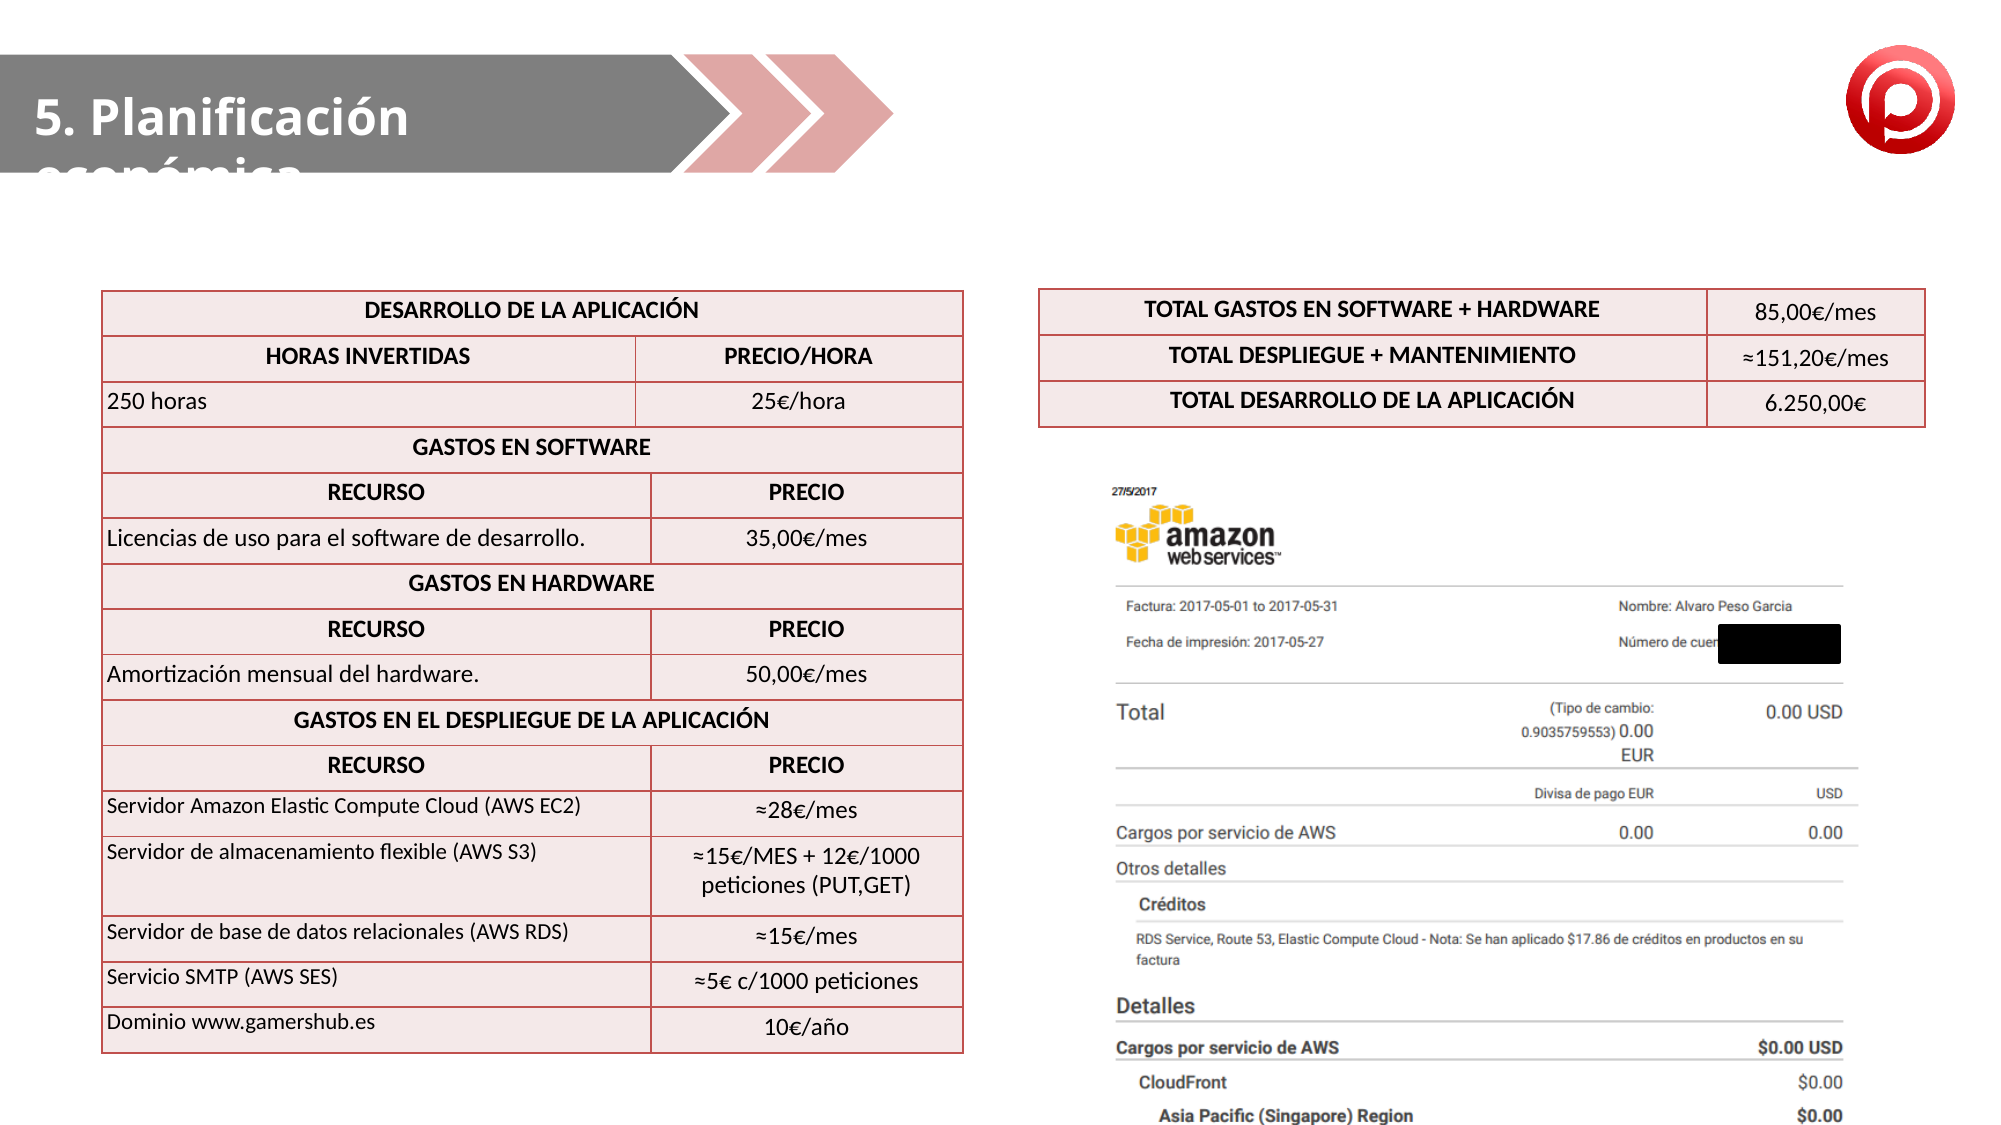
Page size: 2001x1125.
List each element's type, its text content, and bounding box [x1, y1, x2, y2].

table_cell Amortización mensual del hardware. [103, 655, 650, 699]
table_cell TOTAL DESPLIEGUE + MANTENIMIENTO [1040, 336, 1706, 380]
table_cell RECURSO [103, 610, 650, 654]
table_cell 6.250,00€ [1708, 382, 1924, 426]
table_cell 10€/año [652, 1008, 962, 1052]
table_cell ≈151,20€/mes [1708, 336, 1924, 380]
table_cell ≈28€/mes [652, 792, 962, 836]
table_header TOTAL GASTOS EN SOFTWARE + HARDWARE [1040, 290, 1706, 334]
table_cell PRECIO [652, 474, 962, 517]
table_cell HORAS INVERTIDAS [103, 337, 635, 381]
table_cell Servicio SMTP (AWS SES) [103, 963, 650, 1006]
text_box [765, 54, 894, 173]
table_header 85,00€/mes [1708, 290, 1924, 334]
table_cell Dominio www.gamershub.es [103, 1008, 650, 1052]
table_cell ≈15€/mes [652, 917, 962, 961]
text_box [683, 54, 812, 173]
table_cell 35,00€/mes [652, 519, 962, 563]
text_box [0, 54, 730, 173]
table_cell Servidor de base de datos relacionales (AWS RDS) [103, 917, 650, 961]
table_cell ≈5€ c/1000 peticiones [652, 963, 962, 1006]
table_cell RECURSO [103, 474, 650, 517]
picture [1088, 470, 1877, 1125]
table_cell PRECIO/HORA [636, 337, 962, 381]
table_cell ≈15€/MES + 12€/1000 peticiones (PUT,GET) [652, 837, 962, 915]
picture [1846, 45, 1956, 155]
table_cell TOTAL DESARROLLO DE LA APLICACIÓN [1040, 382, 1706, 426]
table_header DESARROLLO DE LA APLICACIÓN [103, 292, 962, 335]
table_cell 250 horas [103, 383, 635, 426]
table_cell PRECIO [652, 746, 962, 790]
table_cell GASTOS EN SOFTWARE [103, 428, 962, 472]
table_cell 25€/hora [636, 383, 962, 426]
table_cell Servidor de almacenamiento flexible (AWS S3) [103, 837, 650, 915]
table_cell 50,00€/mes [652, 655, 962, 699]
table_cell GASTOS EN HARDWARE [103, 565, 962, 608]
table_cell RECURSO [103, 746, 650, 790]
table_cell GASTOS EN EL DESPLIEGUE DE LA APLICACIÓN [103, 701, 962, 745]
table_cell Servidor Amazon Elastic Compute Cloud (AWS EC2) [103, 792, 650, 836]
text_box 5. Planificación económica [19, 78, 684, 213]
table_cell Licencias de uso para el software de desarrollo. [103, 519, 650, 563]
table_cell PRECIO [652, 610, 962, 654]
